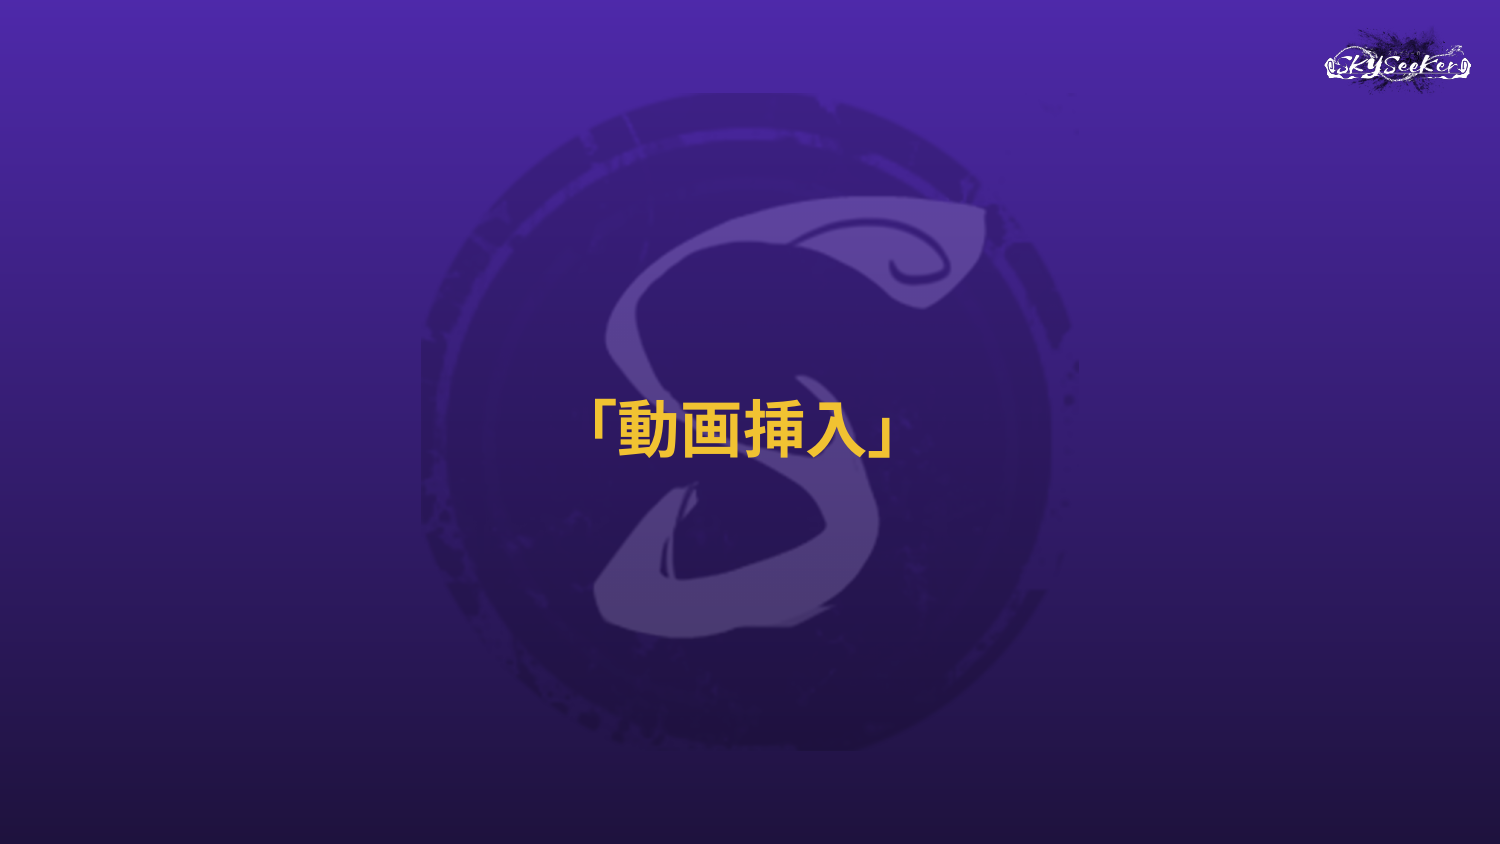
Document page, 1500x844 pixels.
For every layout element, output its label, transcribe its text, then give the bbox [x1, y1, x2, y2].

title 「動画挿入」 [540, 374, 947, 469]
picture [1321, 24, 1475, 97]
